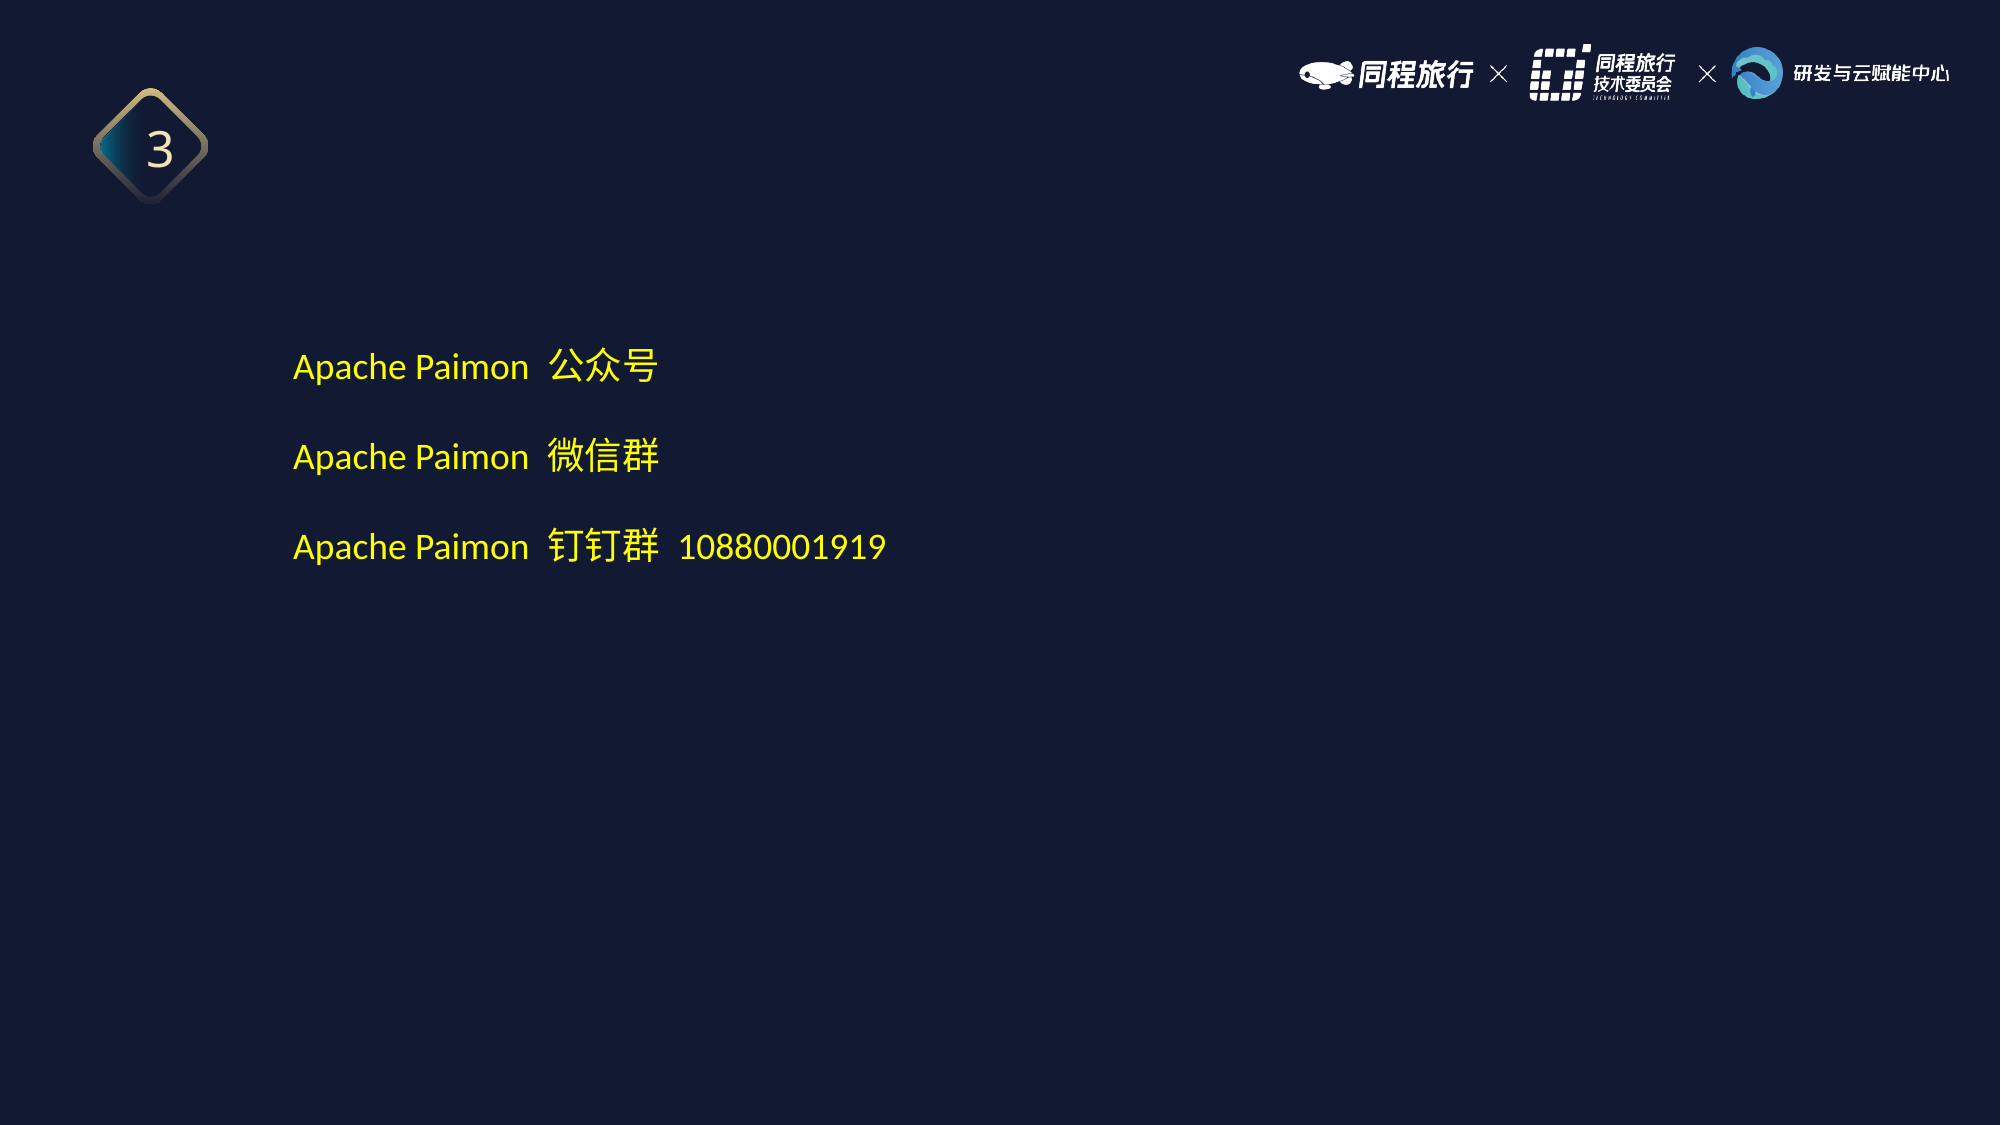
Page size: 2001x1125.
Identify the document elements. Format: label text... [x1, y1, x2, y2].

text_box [105, 100, 196, 192]
text_box Apache Paimon 公众号 Apache Paimon 微信群 Apache Paimon 钉钉群 10880001919 [278, 334, 1223, 575]
picture [1297, 44, 1949, 101]
